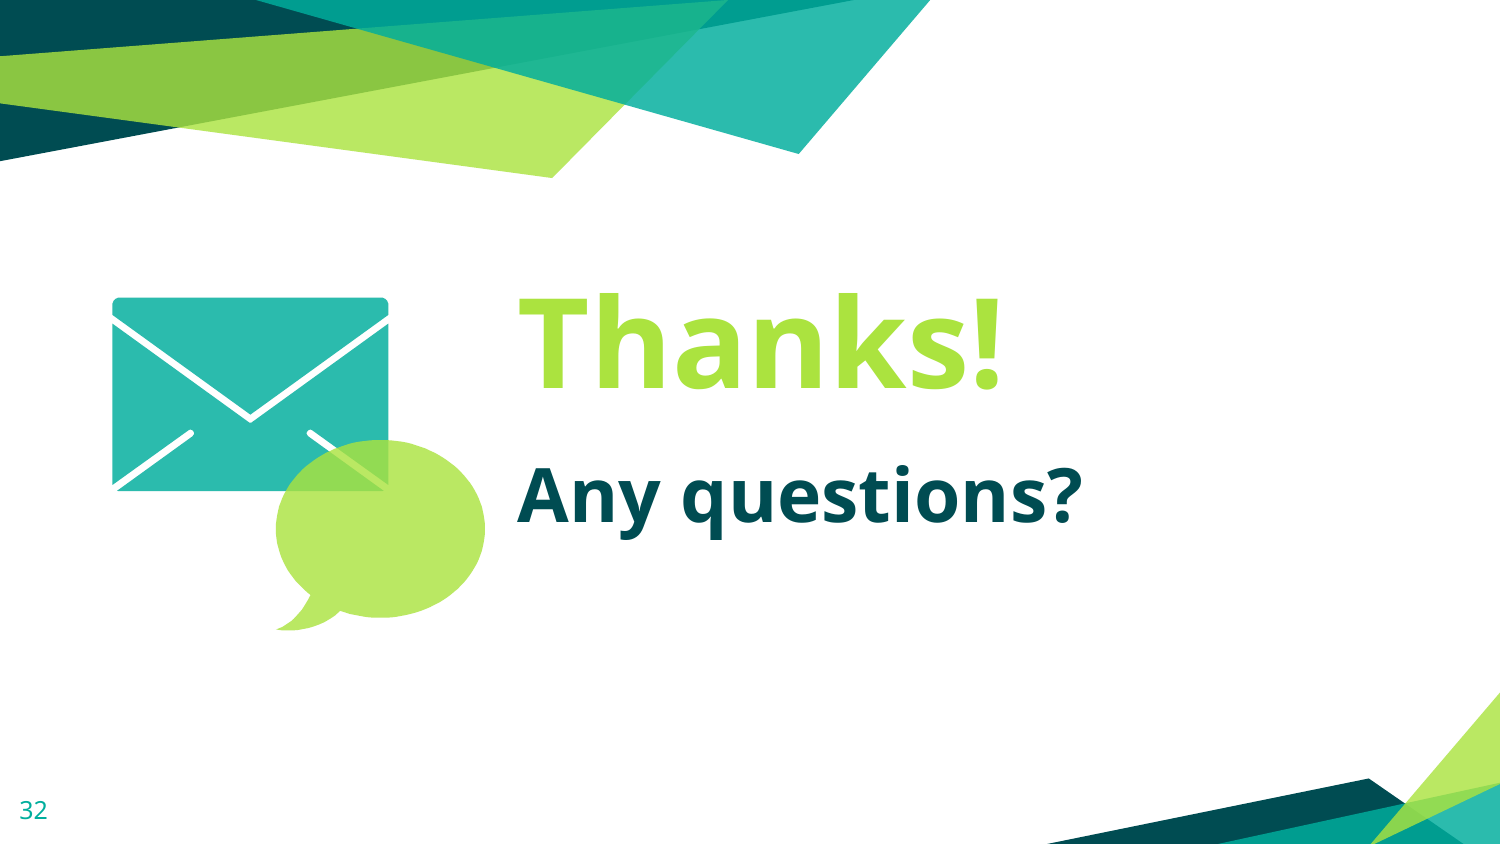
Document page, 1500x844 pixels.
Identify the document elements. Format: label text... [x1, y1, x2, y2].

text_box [112, 297, 389, 492]
text_box [275, 440, 485, 631]
title Thanks! [502, 248, 1411, 432]
slide_number 32 [4, 779, 95, 844]
subtitle Any questions? [502, 432, 1411, 793]
